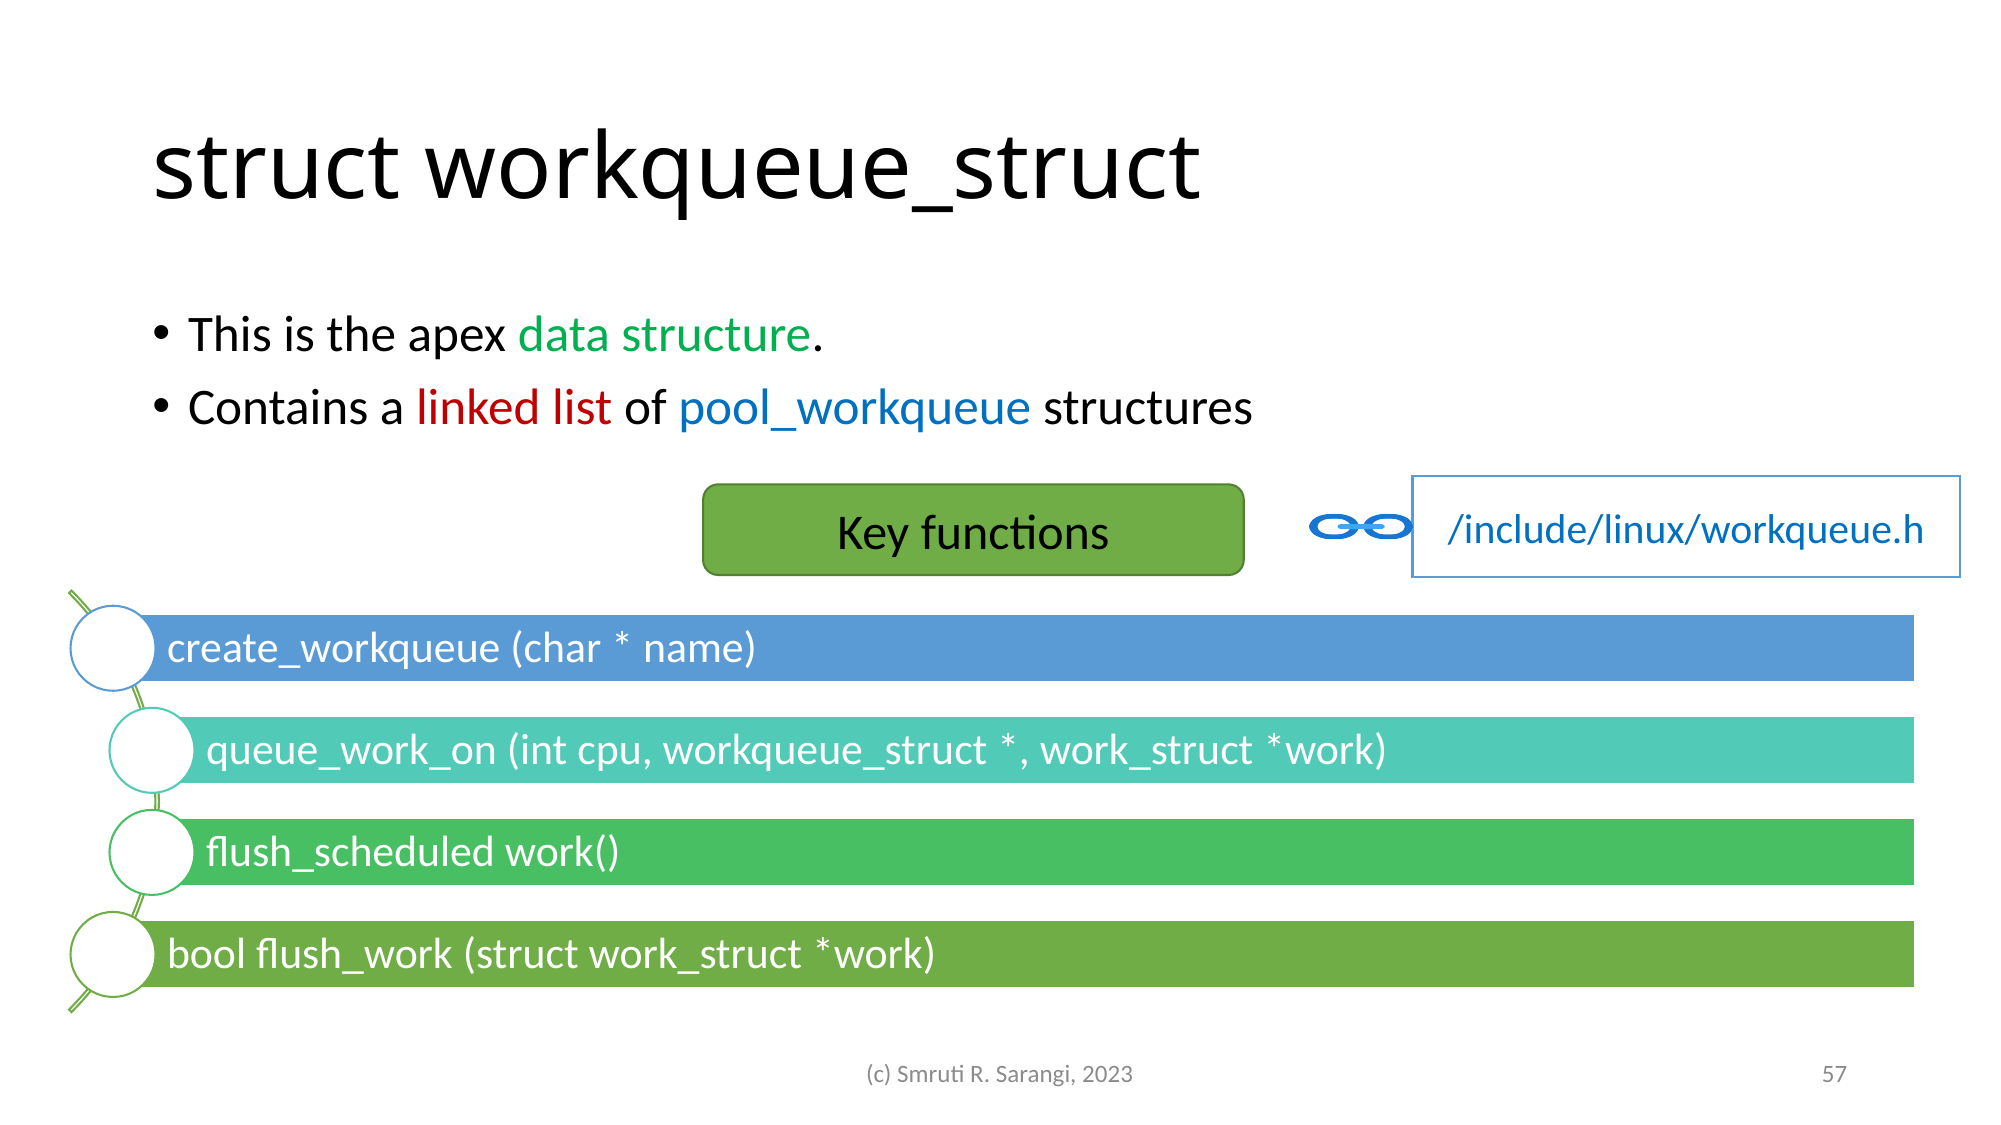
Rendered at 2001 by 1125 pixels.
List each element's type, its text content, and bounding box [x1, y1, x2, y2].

footer (c) Smruti R. Sarangi, 2023 [662, 1042, 1338, 1103]
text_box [62, 580, 1921, 1023]
list This is the apex data structure. Contains a linked list of pool_workqueue structures [137, 299, 1863, 444]
text_box /include/linux/workqueue.h [1411, 475, 1961, 578]
picture [1309, 496, 1413, 557]
text_box Key functions [702, 483, 1245, 577]
slide_number 57 [1412, 1042, 1863, 1103]
title struct workqueue_struct [137, 59, 1863, 278]
